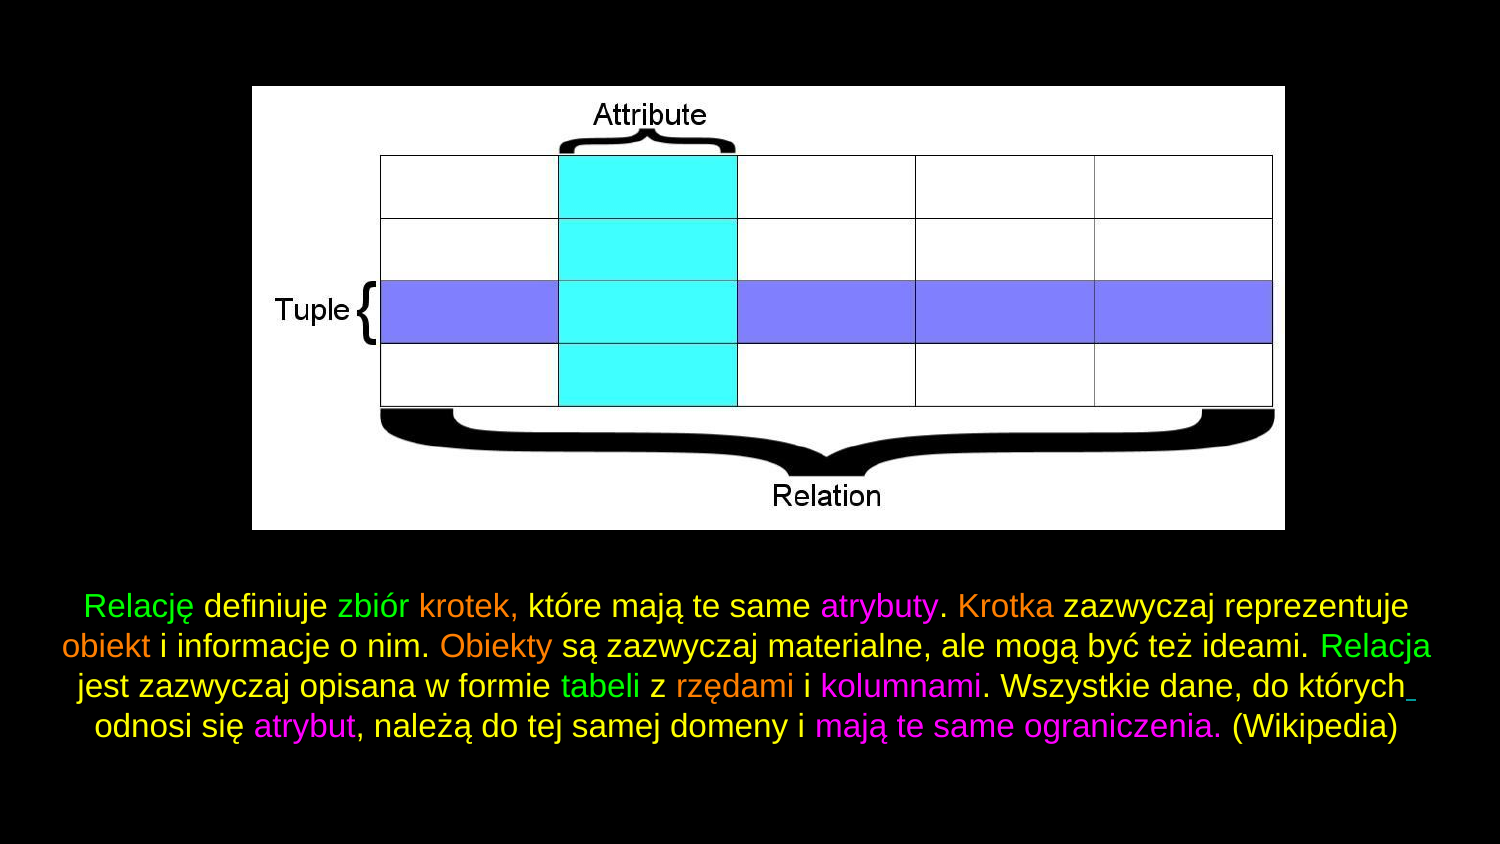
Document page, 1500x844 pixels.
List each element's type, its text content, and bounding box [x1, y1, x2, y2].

text_box Relację definiuje zbiór krotek, które mają te same atrybuty. Krotka zazwyczaj reprezentuje obiekt i informacje o nim. Obiekty są zazwyczaj materialne, ale mogą być też ideami. Relacja jest zazwyczaj opisana w formie tabeli z rzędami i kolumnami. Wszystkie dane, do których odnosi się atrybut, należą do tej samej domeny i mają te same ograniczenia. (Wikipedia) [36, 538, 1457, 789]
picture [252, 85, 1286, 530]
